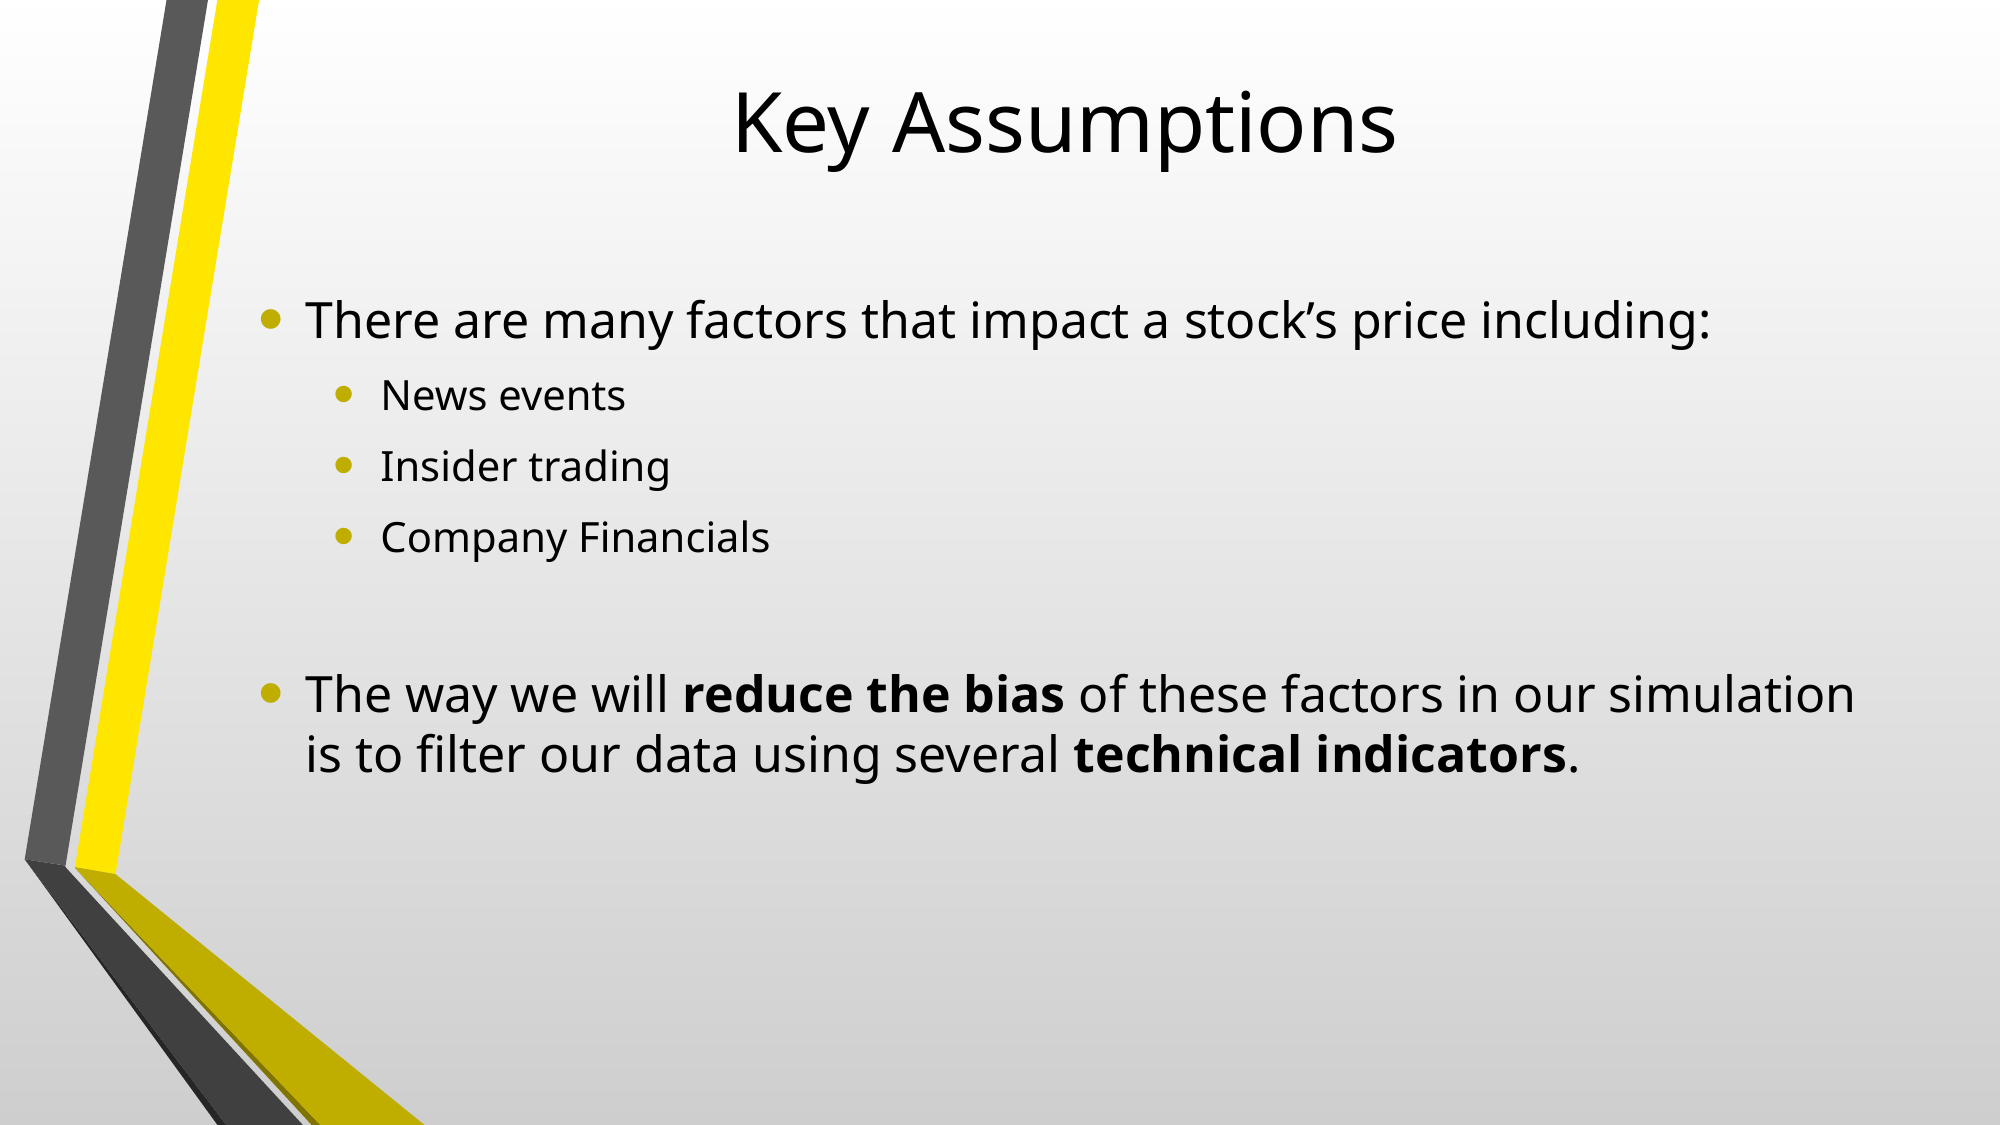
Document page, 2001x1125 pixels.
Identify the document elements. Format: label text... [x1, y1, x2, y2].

title Key Assumptions [243, 11, 1887, 173]
list There are many factors that impact a stock’s price including: News events Insider trading Company Financials The way we will reduce the bias of these factors in our simulation is to filter our data using several technical indicators. [243, 173, 1887, 981]
